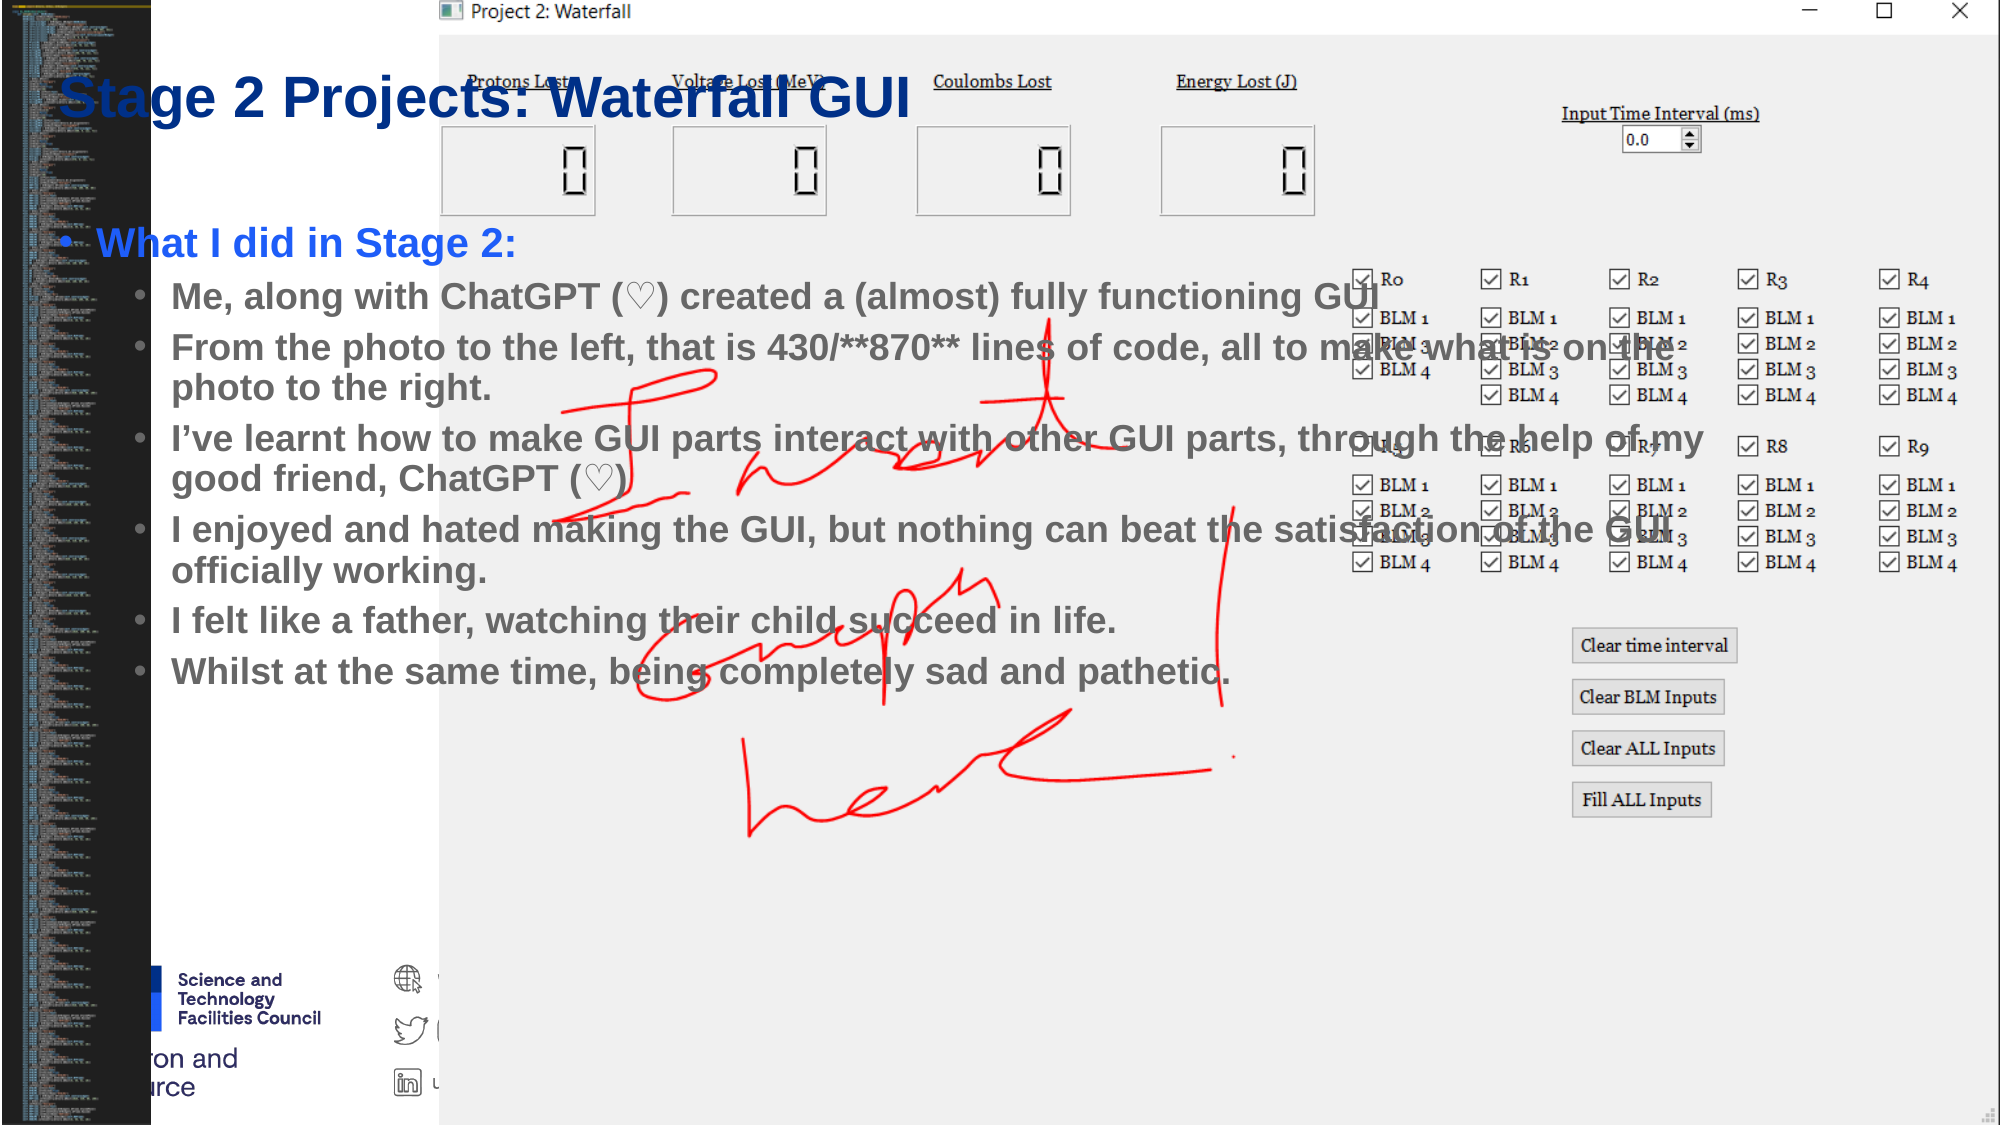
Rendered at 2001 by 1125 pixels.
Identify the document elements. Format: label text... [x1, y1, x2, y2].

picture [0, 0, 2000, 1125]
text_box Stage 2 Projects: Waterfall GUI [151, 59, 439, 155]
text_box What I did in Stage 2: Me, along with ChatGPT (♡) created a (almost) fully functioning GUI From the photo to the left, that is 430/**870** lines of code, all to make what is on the photo to the right. I’ve learnt how to make GUI parts interact with other GUI parts, through the help of my good friend, ChatGPT (♡) I enjoyed and hated making the GUI, but nothing can beat the satisfaction of the GUI officially working. I felt like a father, watching their child succeed in life. Whilst at the same time, being completely sad and pathetic. [151, 214, 439, 928]
